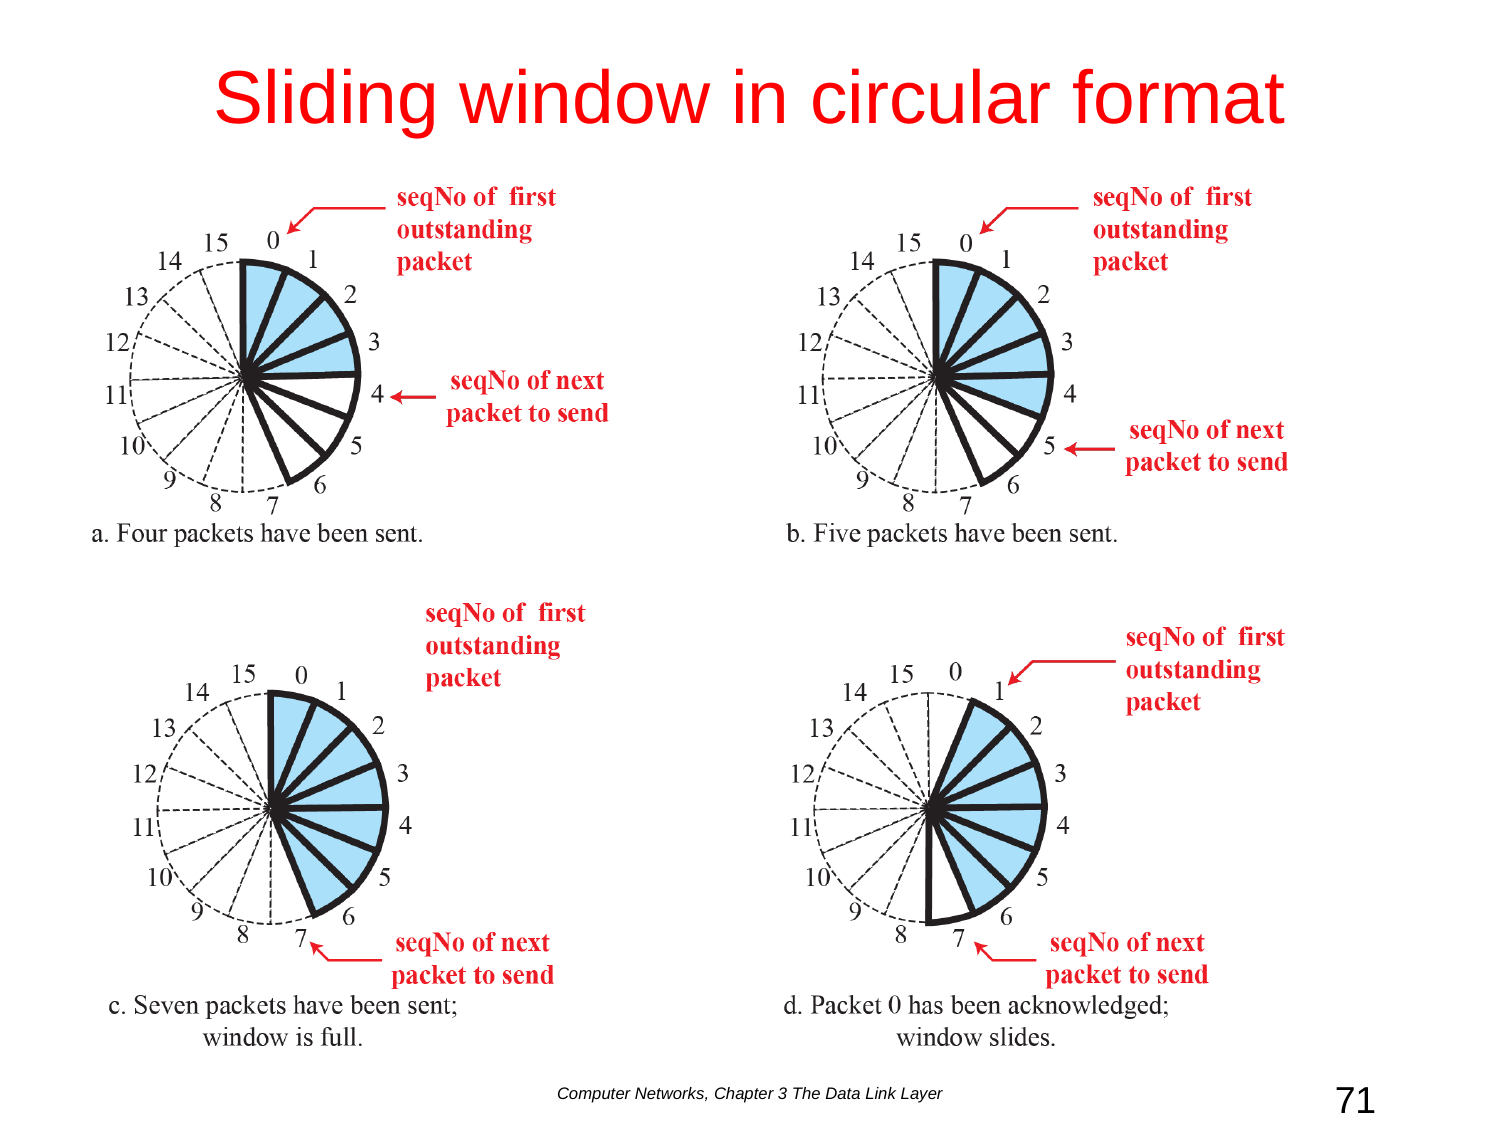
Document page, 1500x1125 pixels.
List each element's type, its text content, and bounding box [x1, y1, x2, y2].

picture [786, 183, 1289, 551]
picture [783, 623, 1292, 1054]
picture [108, 599, 592, 1054]
title Sliding window in circular format [0, 0, 1500, 188]
footer Computer Networks, Chapter 3 The Data Link Layer [0, 1074, 1500, 1125]
picture [90, 183, 610, 551]
